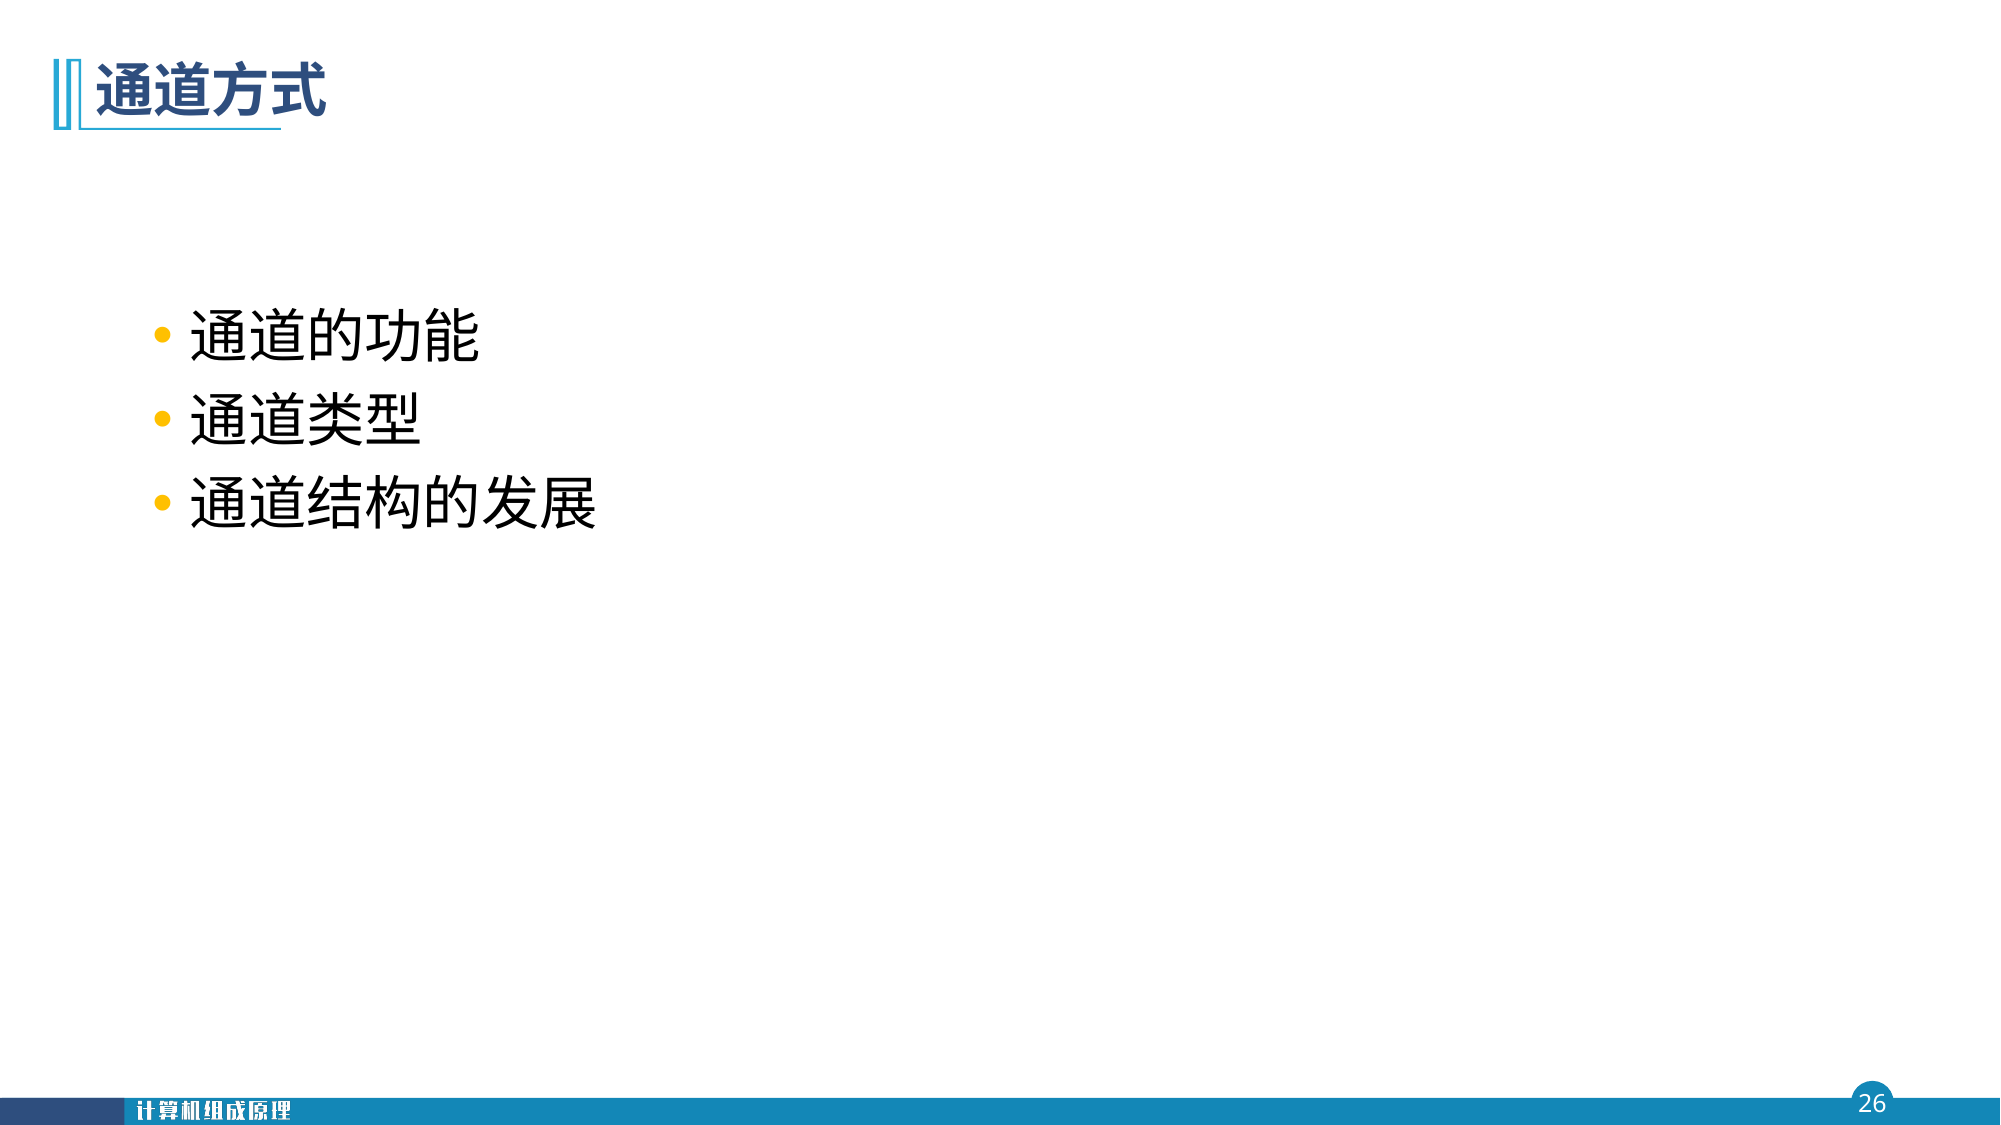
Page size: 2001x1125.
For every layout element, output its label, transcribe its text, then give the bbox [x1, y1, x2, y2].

list 通道的功能 通道类型 通道结构的发展 [137, 299, 1863, 1014]
title 通道方式 [80, 42, 1805, 144]
